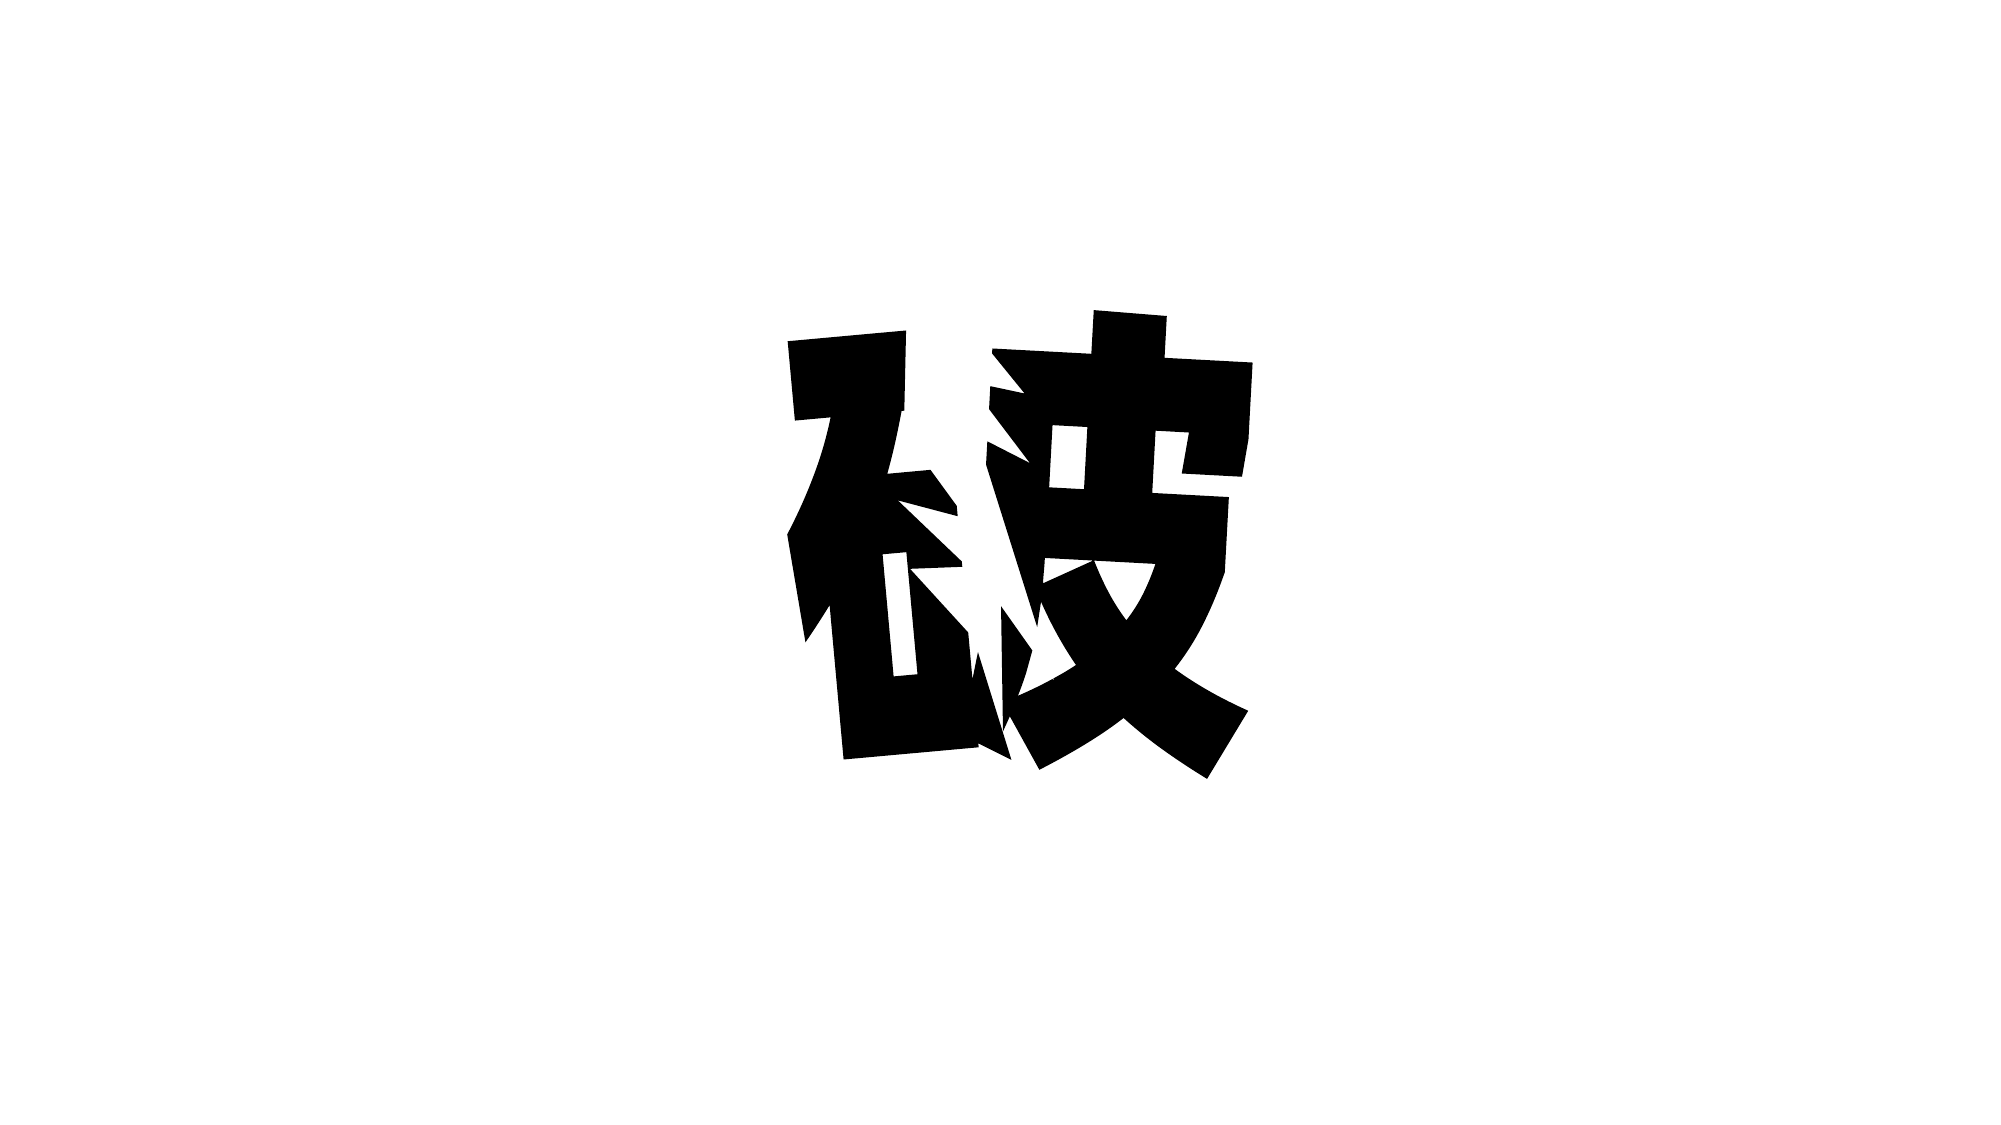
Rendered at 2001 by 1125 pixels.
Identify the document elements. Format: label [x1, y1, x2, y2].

text_box [986, 310, 1253, 779]
text_box [787, 330, 1012, 760]
